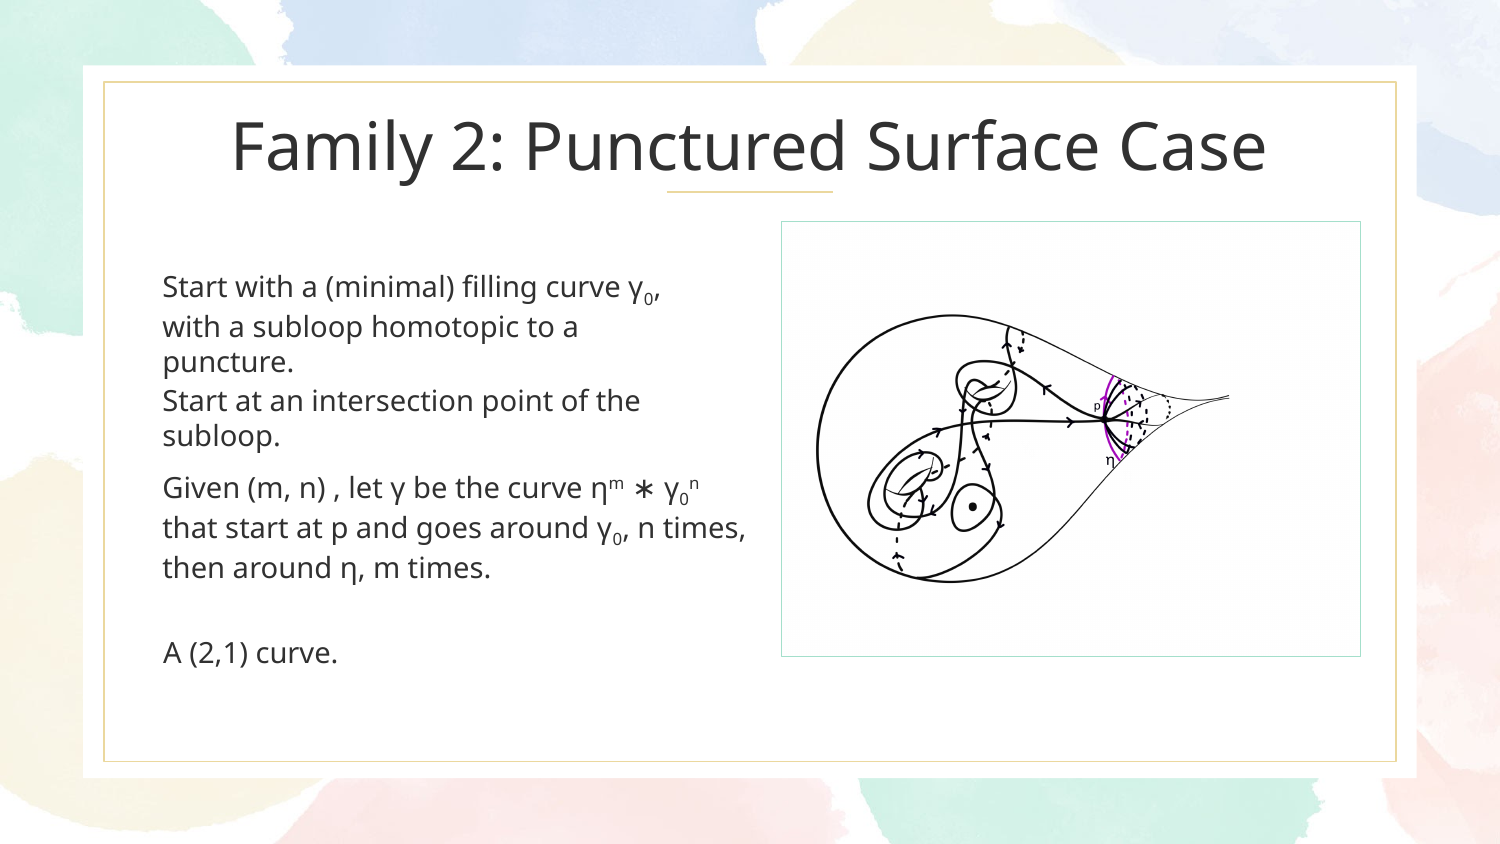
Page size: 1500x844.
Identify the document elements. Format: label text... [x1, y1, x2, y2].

picture [0, 0, 1500, 844]
text_box Start at an intersection point of the subloop. [147, 367, 718, 454]
text_box Start with a (minimal) filling curve γ0, with a subloop homotopic to a puncture. [147, 253, 718, 336]
text_box A (2,1) curve. [148, 619, 595, 689]
title Family 2: Punctured Surface Case [118, 88, 1382, 183]
text_box Given (m, n) , let γ be the curve ηm ∗ γ0n that start at p and goes around γ0, n times, then around η, m times. [147, 454, 766, 599]
